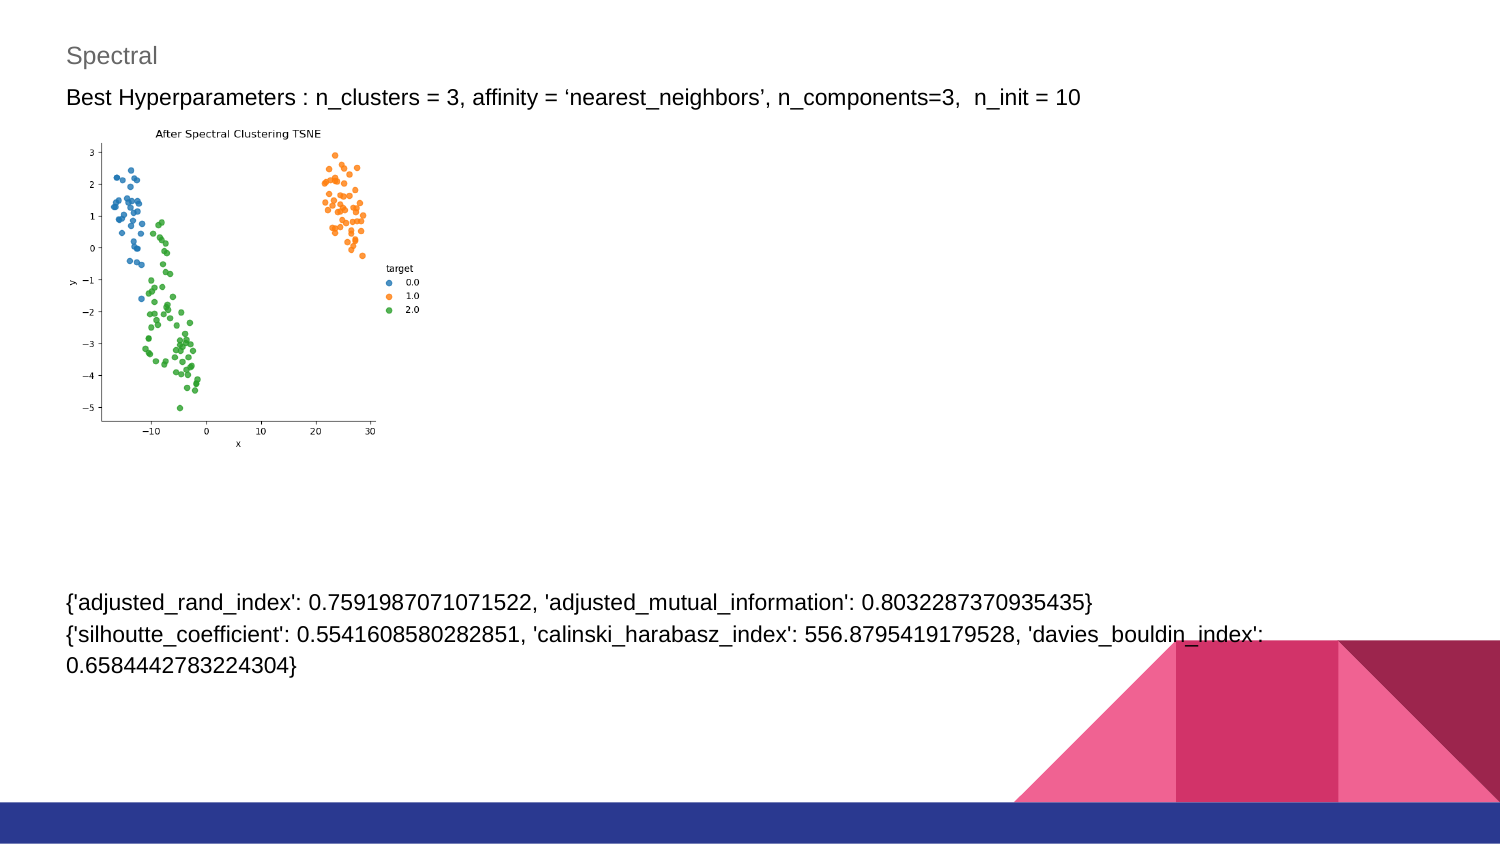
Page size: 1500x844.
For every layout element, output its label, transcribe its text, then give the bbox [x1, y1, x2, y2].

picture [62, 123, 428, 455]
list Spectral Best Hyperparameters : n_clusters = 3, affinity = ‘nearest_neighbors’, n_components=3, n_init = 10 {'adjusted_rand_index': 0.7591987071071522, 'adjusted_mutual_information': 0.8032287370935435} {'silhoutte_coefficient': 0.5541608580282851, 'calinski_harabasz_index': 556.8795419179528, 'davies_bouldin_index': 0.6584442783224304} [51, 20, 1449, 750]
